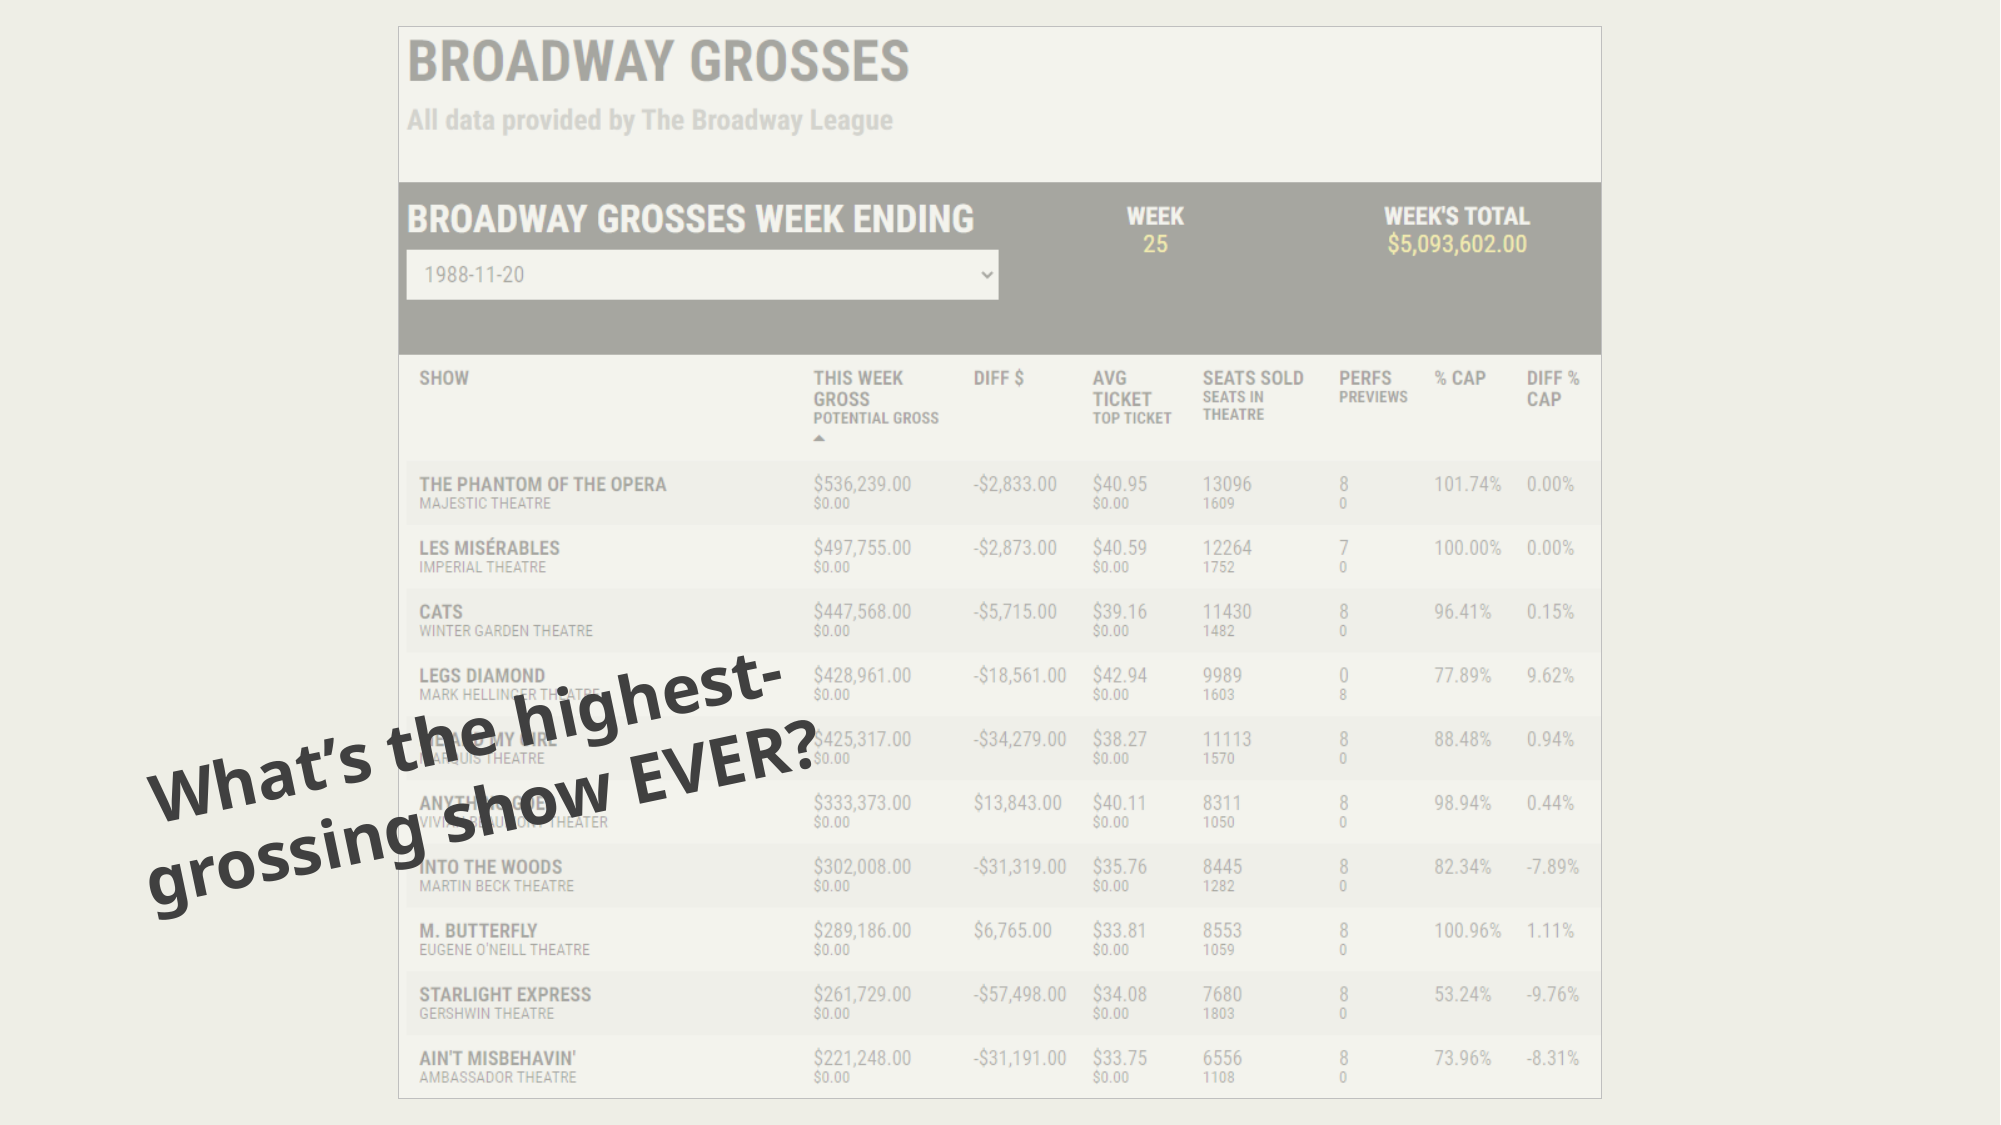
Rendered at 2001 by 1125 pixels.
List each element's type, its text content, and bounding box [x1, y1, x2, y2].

picture [398, 26, 1602, 1099]
text_box What’s the highest-grossing show EVER? [29, 697, 398, 947]
